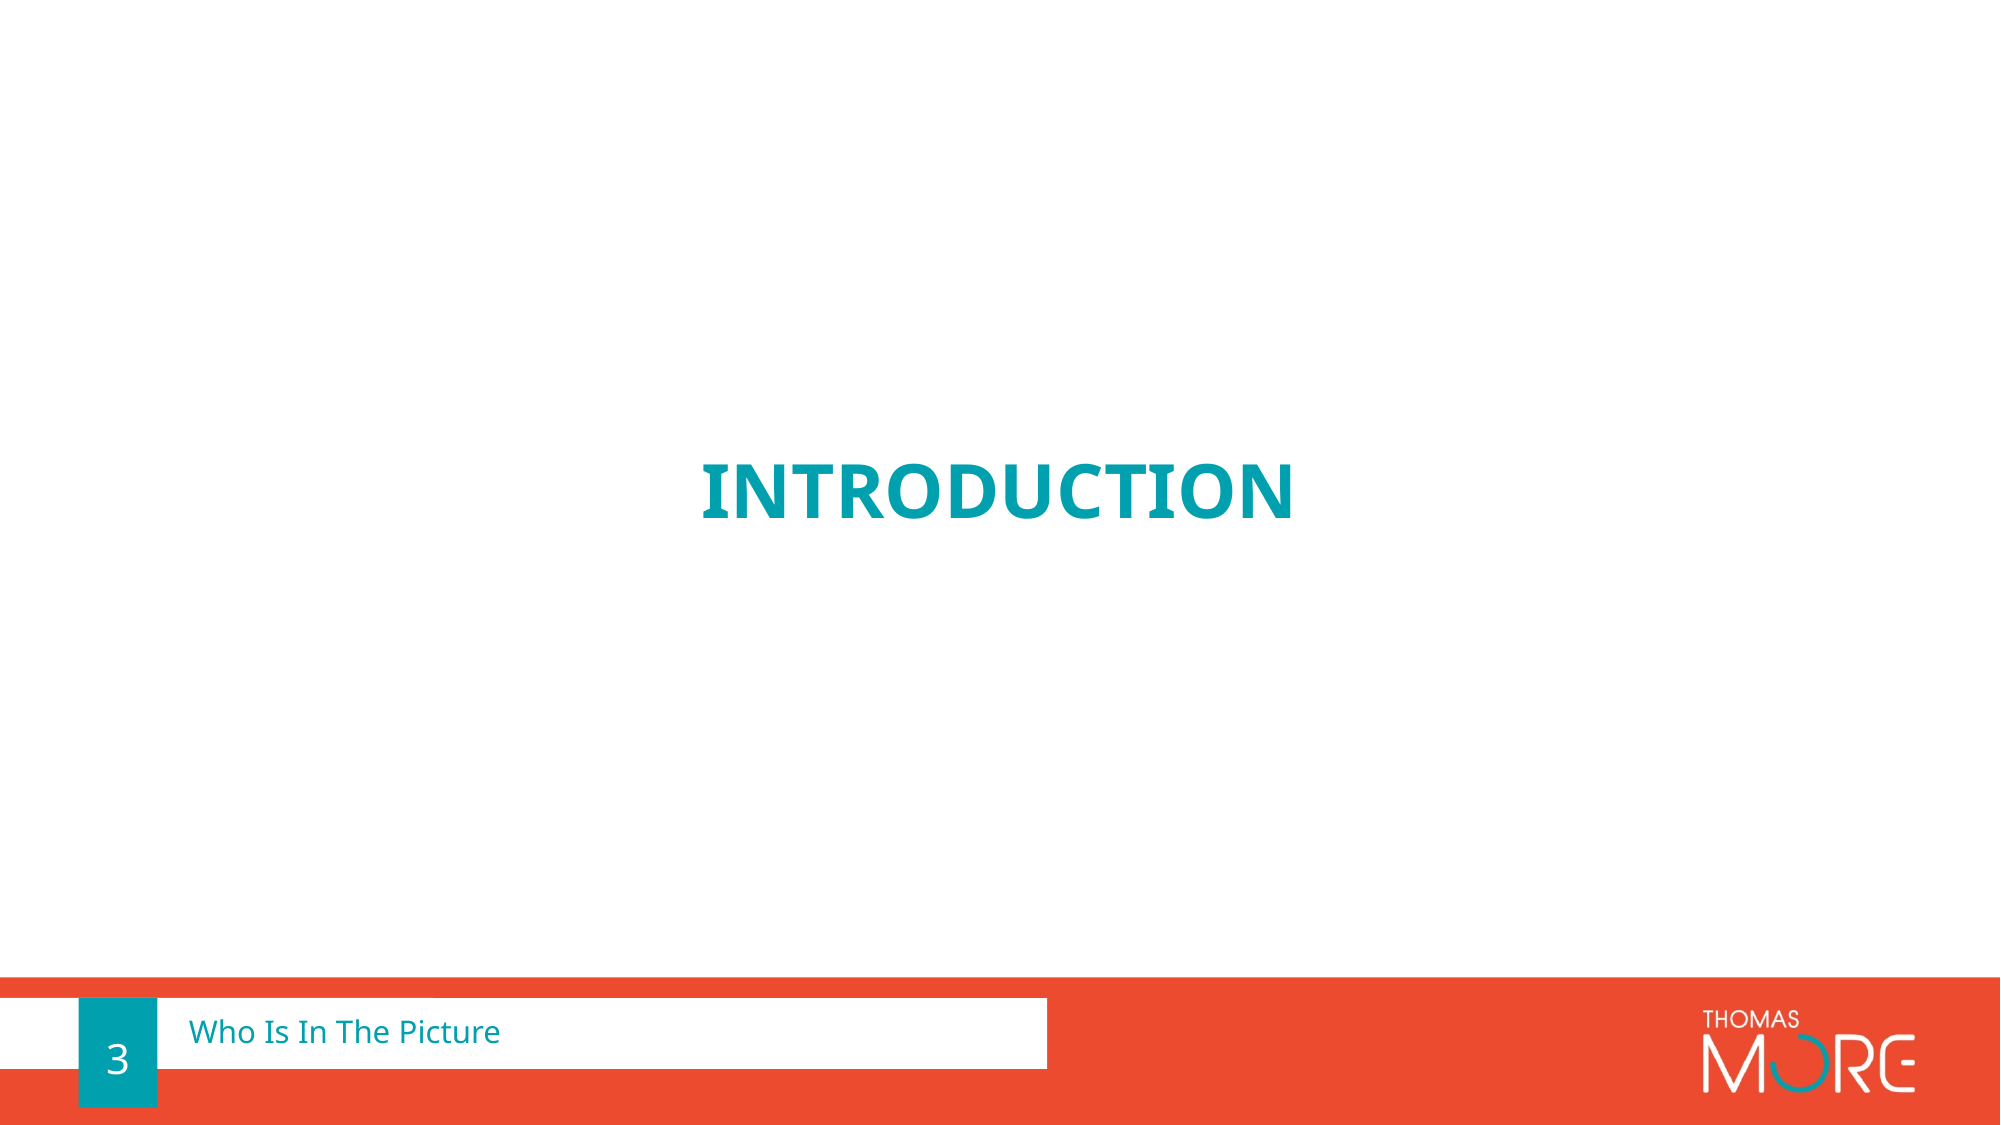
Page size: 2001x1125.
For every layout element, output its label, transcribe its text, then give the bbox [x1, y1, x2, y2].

slide_number 3 [78, 998, 158, 1108]
picture [1673, 980, 1944, 1122]
list Introduction [0, 0, 2000, 973]
footer Who Is In The Picture [165, 998, 1048, 1069]
